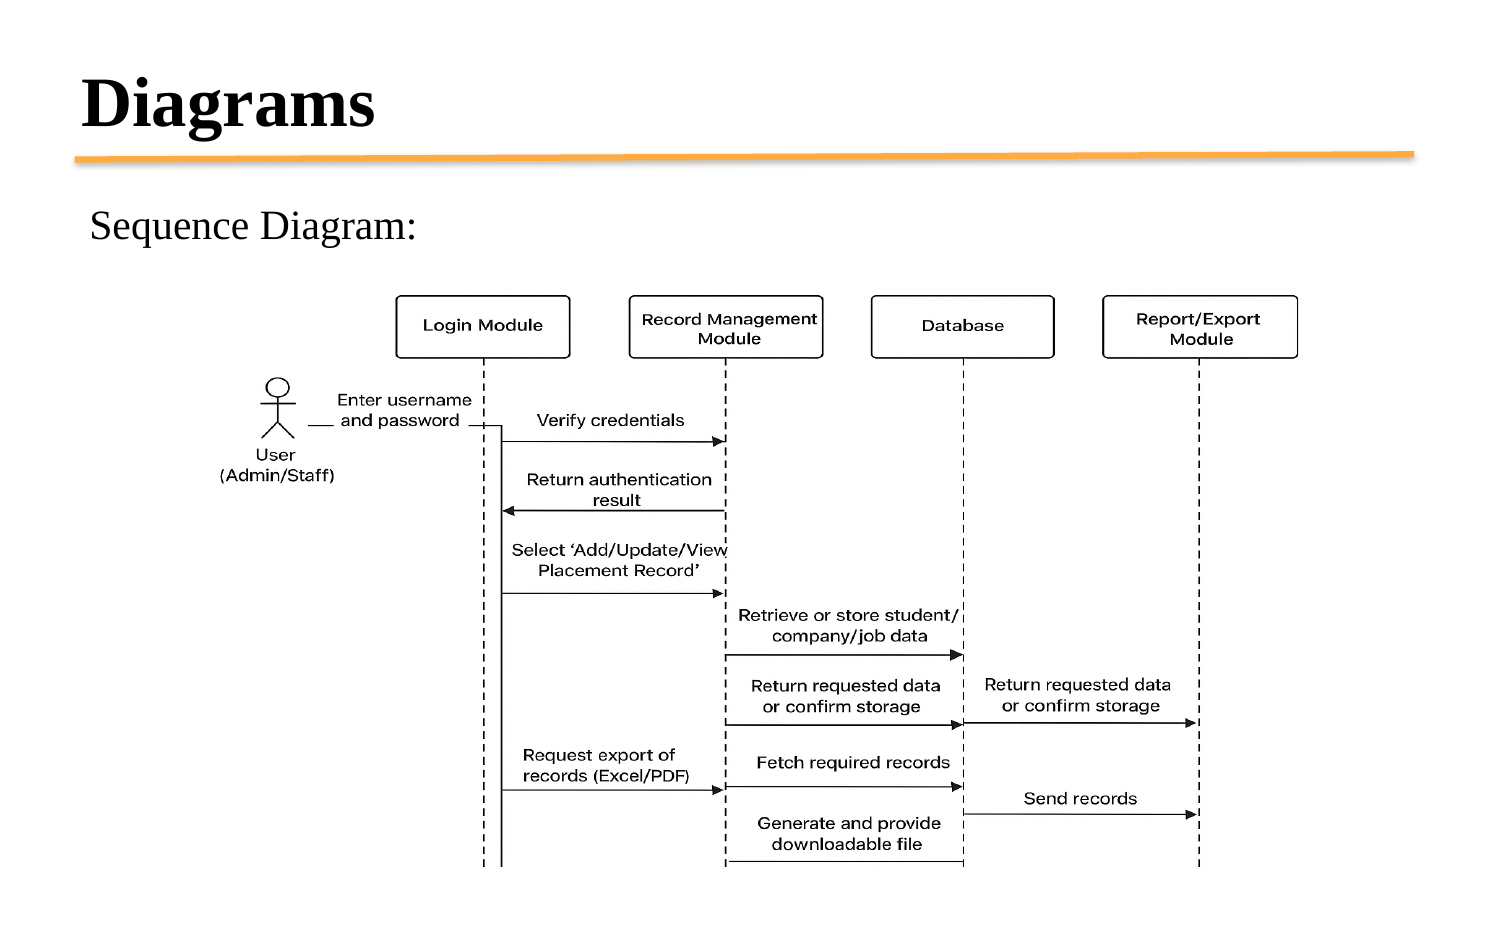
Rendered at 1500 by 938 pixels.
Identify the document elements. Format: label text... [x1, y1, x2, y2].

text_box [74, 154, 1415, 160]
text_box Diagrams [66, 49, 1500, 157]
picture [216, 268, 1326, 884]
text_box Sequence Diagram: [74, 190, 750, 256]
